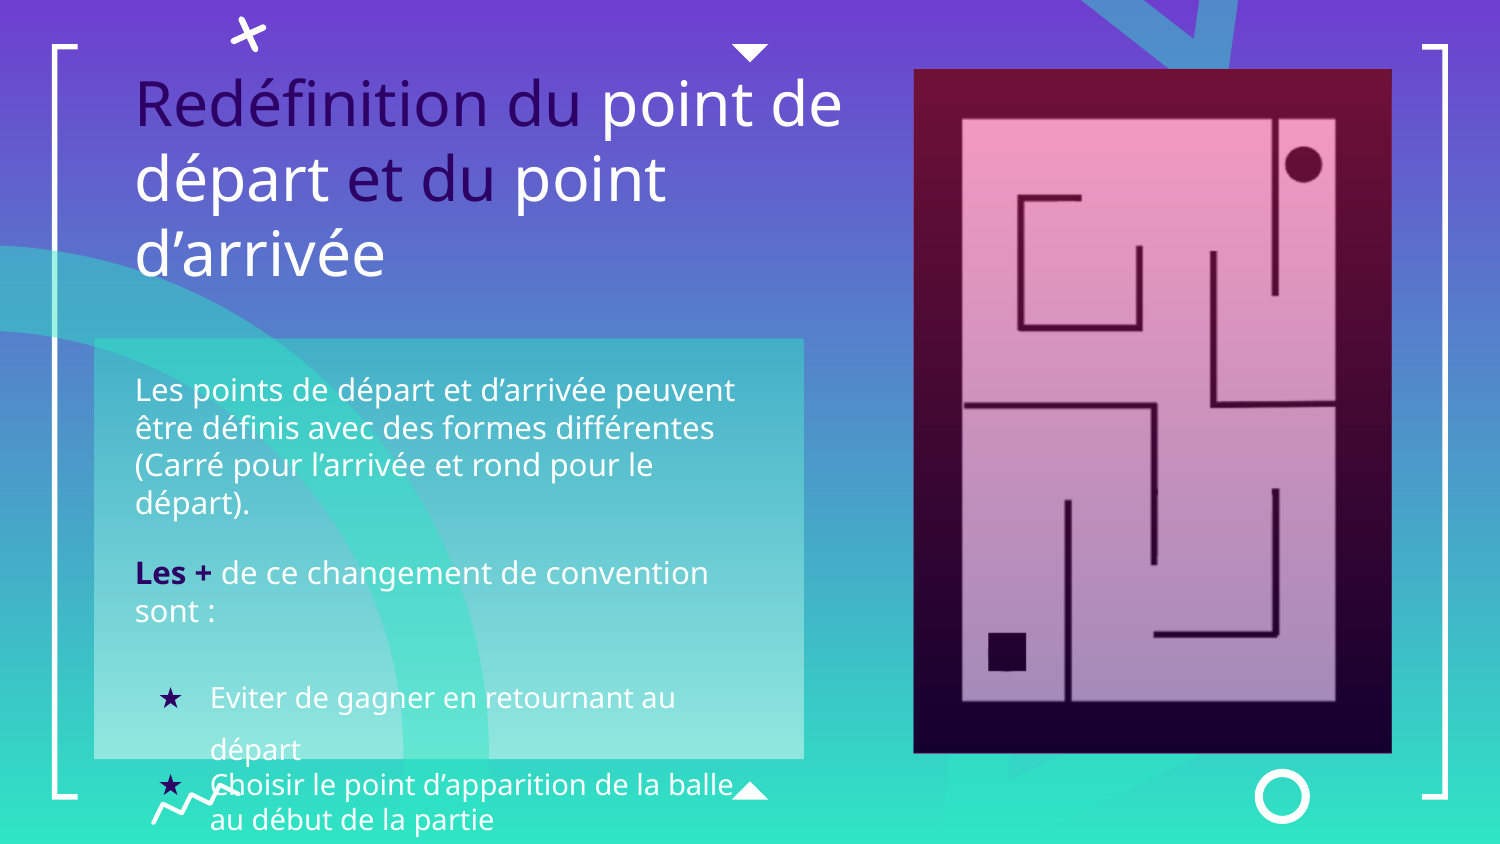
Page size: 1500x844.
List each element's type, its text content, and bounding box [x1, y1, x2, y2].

picture [913, 68, 1392, 754]
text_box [942, 0, 1353, 66]
text_box [274, 338, 804, 760]
title Redéfinition du point de départ et du point d’arrivée [119, 49, 898, 221]
subtitle Les points de départ et d’arrivée peuvent être définis avec des formes différentes (Carré pour l’arrivée et rond pour le départ). Les + de ce changement de convention sont : Eviter de gagner en retournant au départ Choisir le point d’apparition de la balle au début de la partie [119, 355, 779, 748]
text_box [94, 347, 403, 760]
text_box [942, 763, 1353, 844]
text_box [394, 748, 489, 844]
text_box [0, 245, 296, 355]
